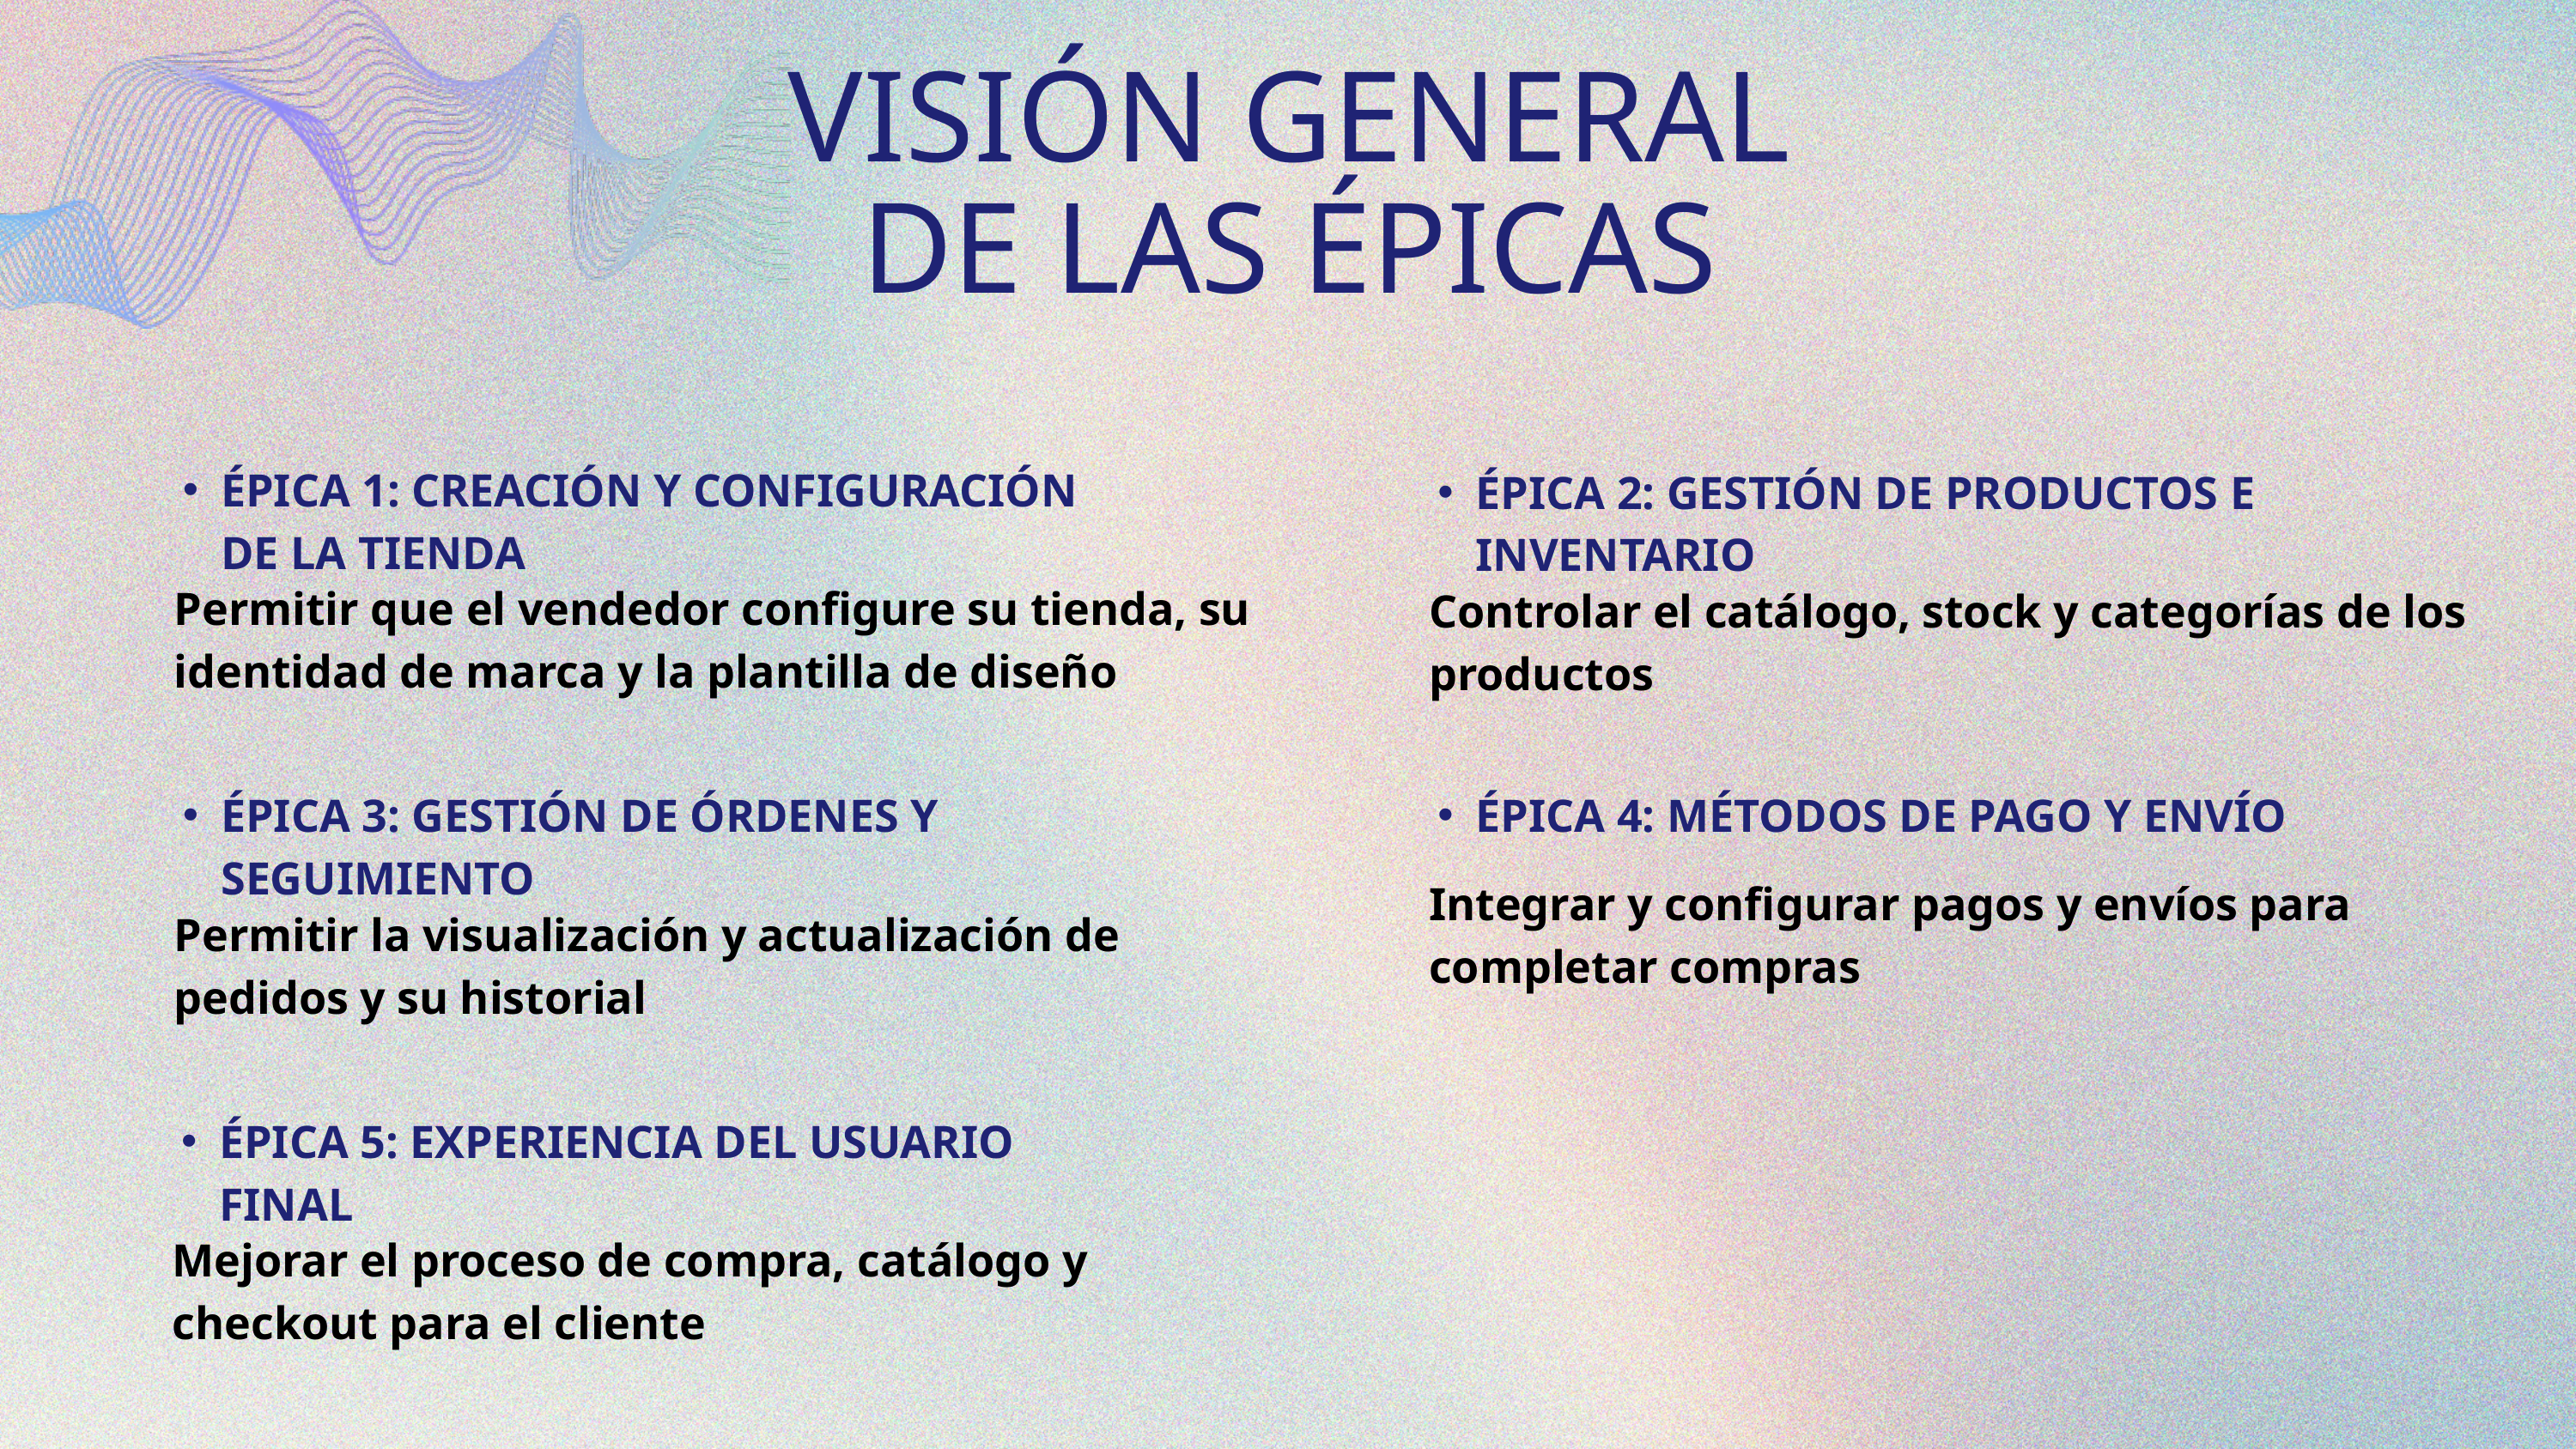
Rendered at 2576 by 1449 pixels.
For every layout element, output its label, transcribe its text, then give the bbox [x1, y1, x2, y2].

text_box Mejorar el proceso de compra, catálogo y checkout para el cliente [172, 1223, 1288, 1349]
text_box [0, 0, 791, 329]
text_box ÉPICA 4: MÉTODOS DE PAGO Y ENVÍO [1400, 779, 2398, 904]
text_box ÉPICA 1: CREACIÓN Y CONFIGURACIÓN DE LA TIENDA [144, 452, 1144, 641]
text_box [0, 0, 2576, 1449]
text_box ÉPICA 2: GESTIÓN DE PRODUCTOS E INVENTARIO [1400, 455, 2398, 644]
text_box Controlar el catálogo, stock y categorías de los productos [1429, 574, 2545, 700]
text_box Integrar y configurar pagos y envíos para completar compras [1429, 866, 2545, 992]
text_box ÉPICA 5: EXPERIENCIA DEL USUARIO FINAL [143, 1104, 1142, 1293]
text_box Permitir que el vendedor configure su tienda, su identidad de marca y la plantilla de diseño [173, 572, 1290, 698]
text_box ÉPICA 3: GESTIÓN DE ÓRDENES Y SEGUIMIENTO [144, 779, 1144, 967]
text_box Permitir la visualización y actualización de pedidos y su historial [173, 897, 1290, 1023]
text_box VISIÓN GENERAL DE LAS ÉPICAS [771, 55, 1808, 318]
